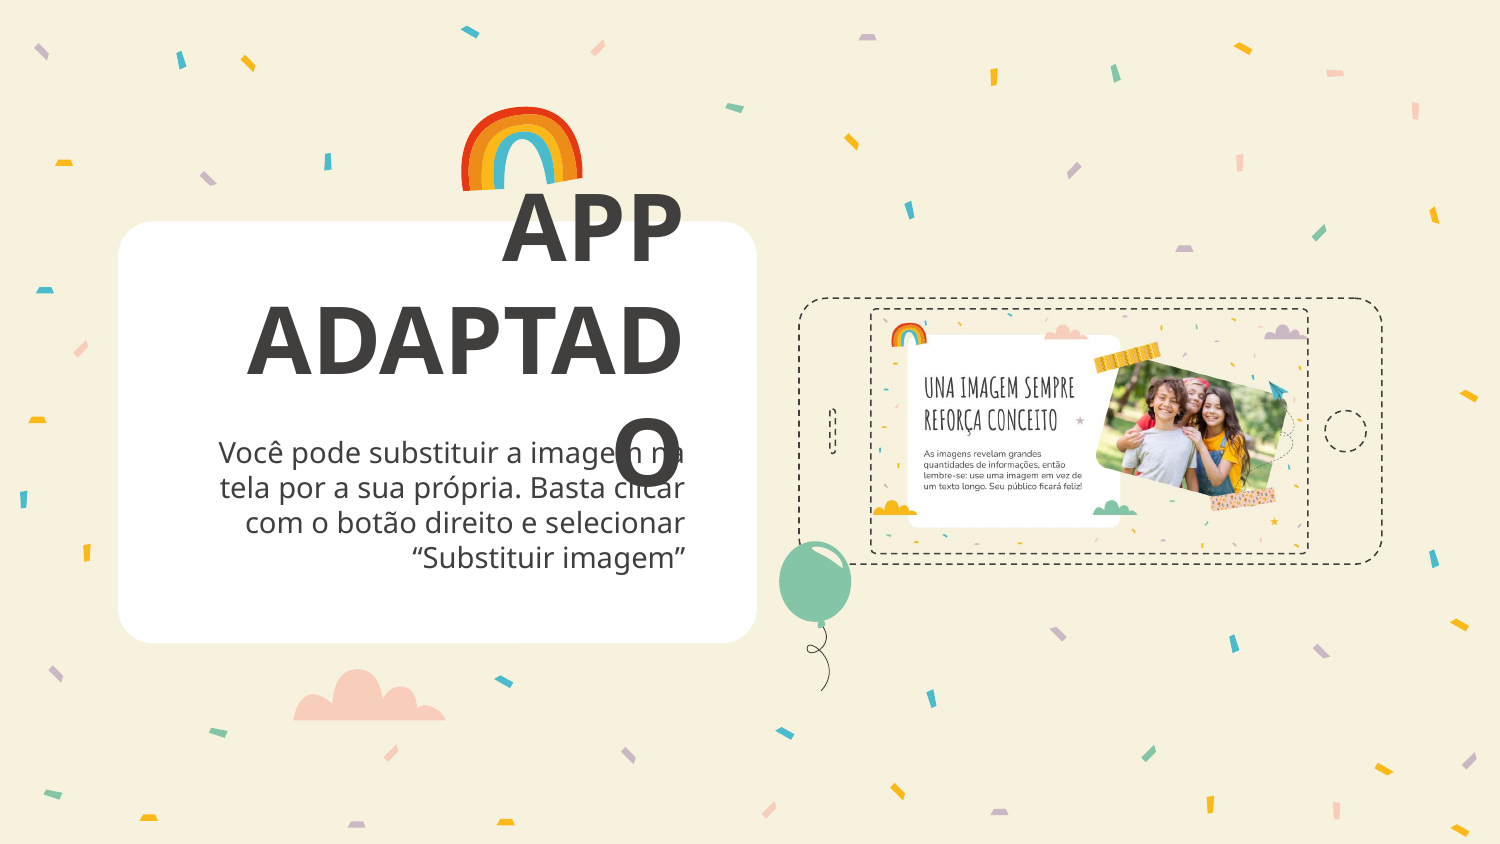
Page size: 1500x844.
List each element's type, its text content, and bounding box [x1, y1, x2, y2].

subtitle Você pode substituir a imagem na tela por a sua própria. Basta clicar com o botão direito e selecionar “Substituir imagem” [174, 411, 701, 599]
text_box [798, 297, 1383, 565]
text_box [293, 669, 446, 721]
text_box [445, 106, 589, 192]
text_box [778, 540, 852, 692]
title APP ADAPTADO [174, 263, 701, 411]
text_box [118, 221, 757, 644]
